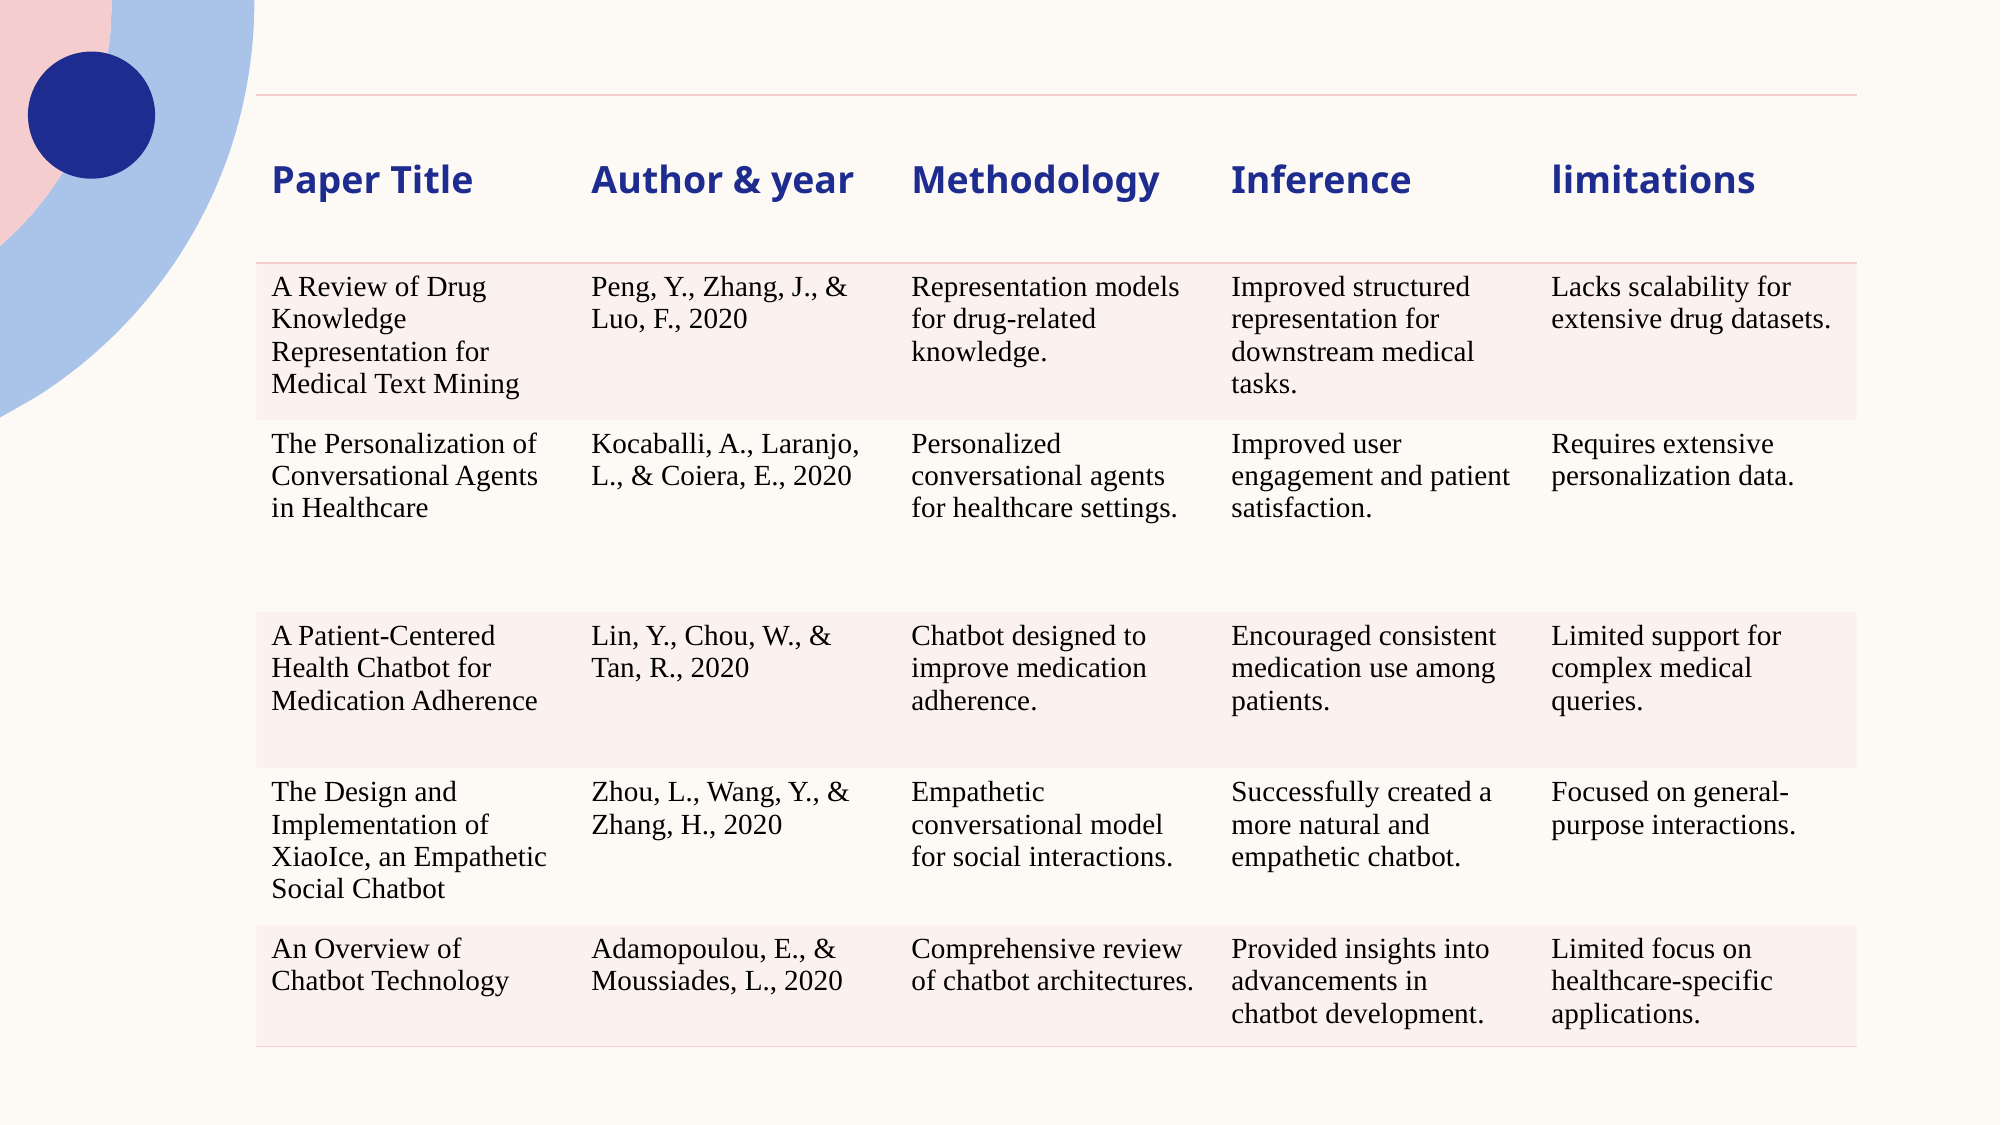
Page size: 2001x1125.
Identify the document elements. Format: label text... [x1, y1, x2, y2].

table_cell Improved structured representation for downstream medical tasks. [1217, 264, 1537, 420]
table_cell Chatbot designed to improve medication adherence. [897, 612, 1217, 768]
table_cell Encouraged consistent medication use among patients. [1217, 612, 1537, 768]
table_cell Limited support for complex medical queries. [1537, 612, 1857, 768]
table_cell The Design and Implementation of XiaoIce, an Empathetic Social Chatbot [256, 768, 576, 925]
table_cell Improved user engagement and patient satisfaction. [1217, 420, 1537, 612]
table_cell Representation models for drug-related knowledge. [897, 264, 1217, 420]
table_cell Requires extensive personalization data. [1537, 420, 1857, 612]
table_cell Kocaballi, A., Laranjo, L., & Coiera, E., 2020 [576, 420, 897, 612]
table_cell Peng, Y., Zhang, J., & Luo, F., 2020 [576, 264, 897, 420]
table_cell Focused on general-purpose interactions. [1537, 768, 1857, 925]
table_header Inference [1217, 96, 1537, 262]
table_cell Zhou, L., Wang, Y., & Zhang, H., 2020 [576, 768, 897, 925]
table_cell Empathetic conversational model for social interactions. [897, 768, 1217, 925]
table_header Author & year [576, 96, 897, 262]
table_cell Personalized conversational agents for healthcare settings. [897, 420, 1217, 612]
slide_number [1699, 75, 1875, 153]
table_cell Successfully created a more natural and empathetic chatbot. [1217, 768, 1537, 925]
table_cell A Patient-Centered Health Chatbot for Medication Adherence [256, 612, 576, 768]
table_cell Provided insights into advancements in chatbot development. [1217, 925, 1537, 1046]
table_header Methodology [897, 96, 1217, 262]
table_cell A Review of Drug Knowledge Representation for Medical Text Mining [256, 264, 576, 420]
table_cell Limited focus on healthcare-specific applications. [1537, 925, 1857, 1046]
table_cell Comprehensive review of chatbot architectures. [897, 925, 1217, 1046]
table_cell The Personalization of Conversational Agents in Healthcare [256, 420, 576, 612]
table_cell Adamopoulou, E., & Moussiades, L., 2020 [576, 925, 897, 1046]
table_header limitations [1537, 96, 1857, 262]
table_cell An Overview of Chatbot Technology [256, 925, 576, 1046]
table_cell Lin, Y., Chou, W., & Tan, R., 2020 [576, 612, 897, 768]
table_header Paper Title [256, 96, 576, 262]
table_cell Lacks scalability for extensive drug datasets. [1537, 264, 1857, 420]
